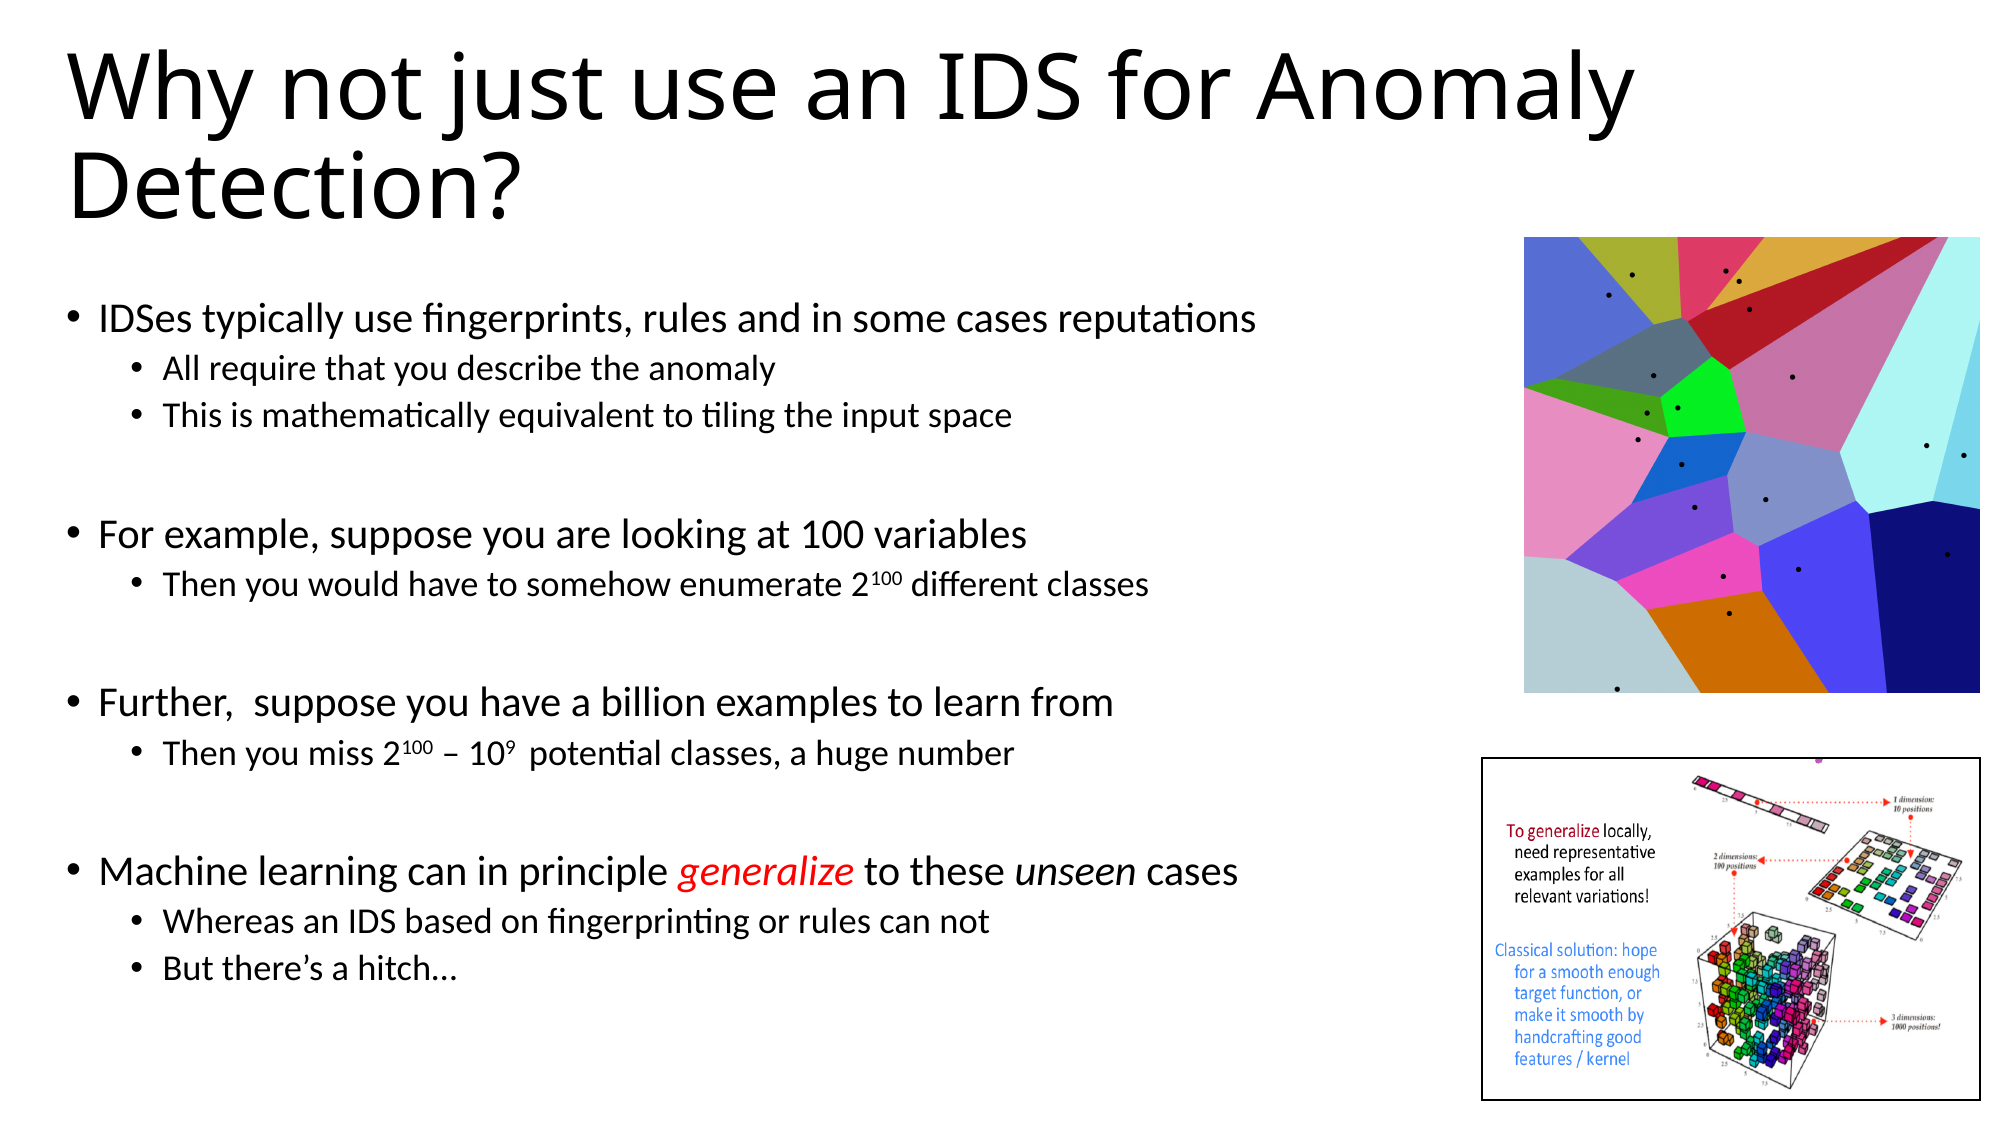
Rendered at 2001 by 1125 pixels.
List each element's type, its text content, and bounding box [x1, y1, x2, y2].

picture [1524, 237, 1980, 693]
list IDSes typically use fingerprints, rules and in some cases reputations All require that you describe the anomaly This is mathematically equivalent to tiling the input space For example, suppose you are looking at 100 variables Then you would have to somehow enumerate 2100 different classes Further, suppose you have a billion examples to learn from Then you miss 2100 – 109 potential classes, a huge number Machine learning can in principle generalize to these unseen cases Whereas an IDS based on fingerprinting or rules can not But there’s a hitch… [51, 288, 1777, 1002]
picture [1482, 759, 1980, 1099]
title Why not just use an IDS for Anomaly Detection? [51, 30, 1919, 248]
